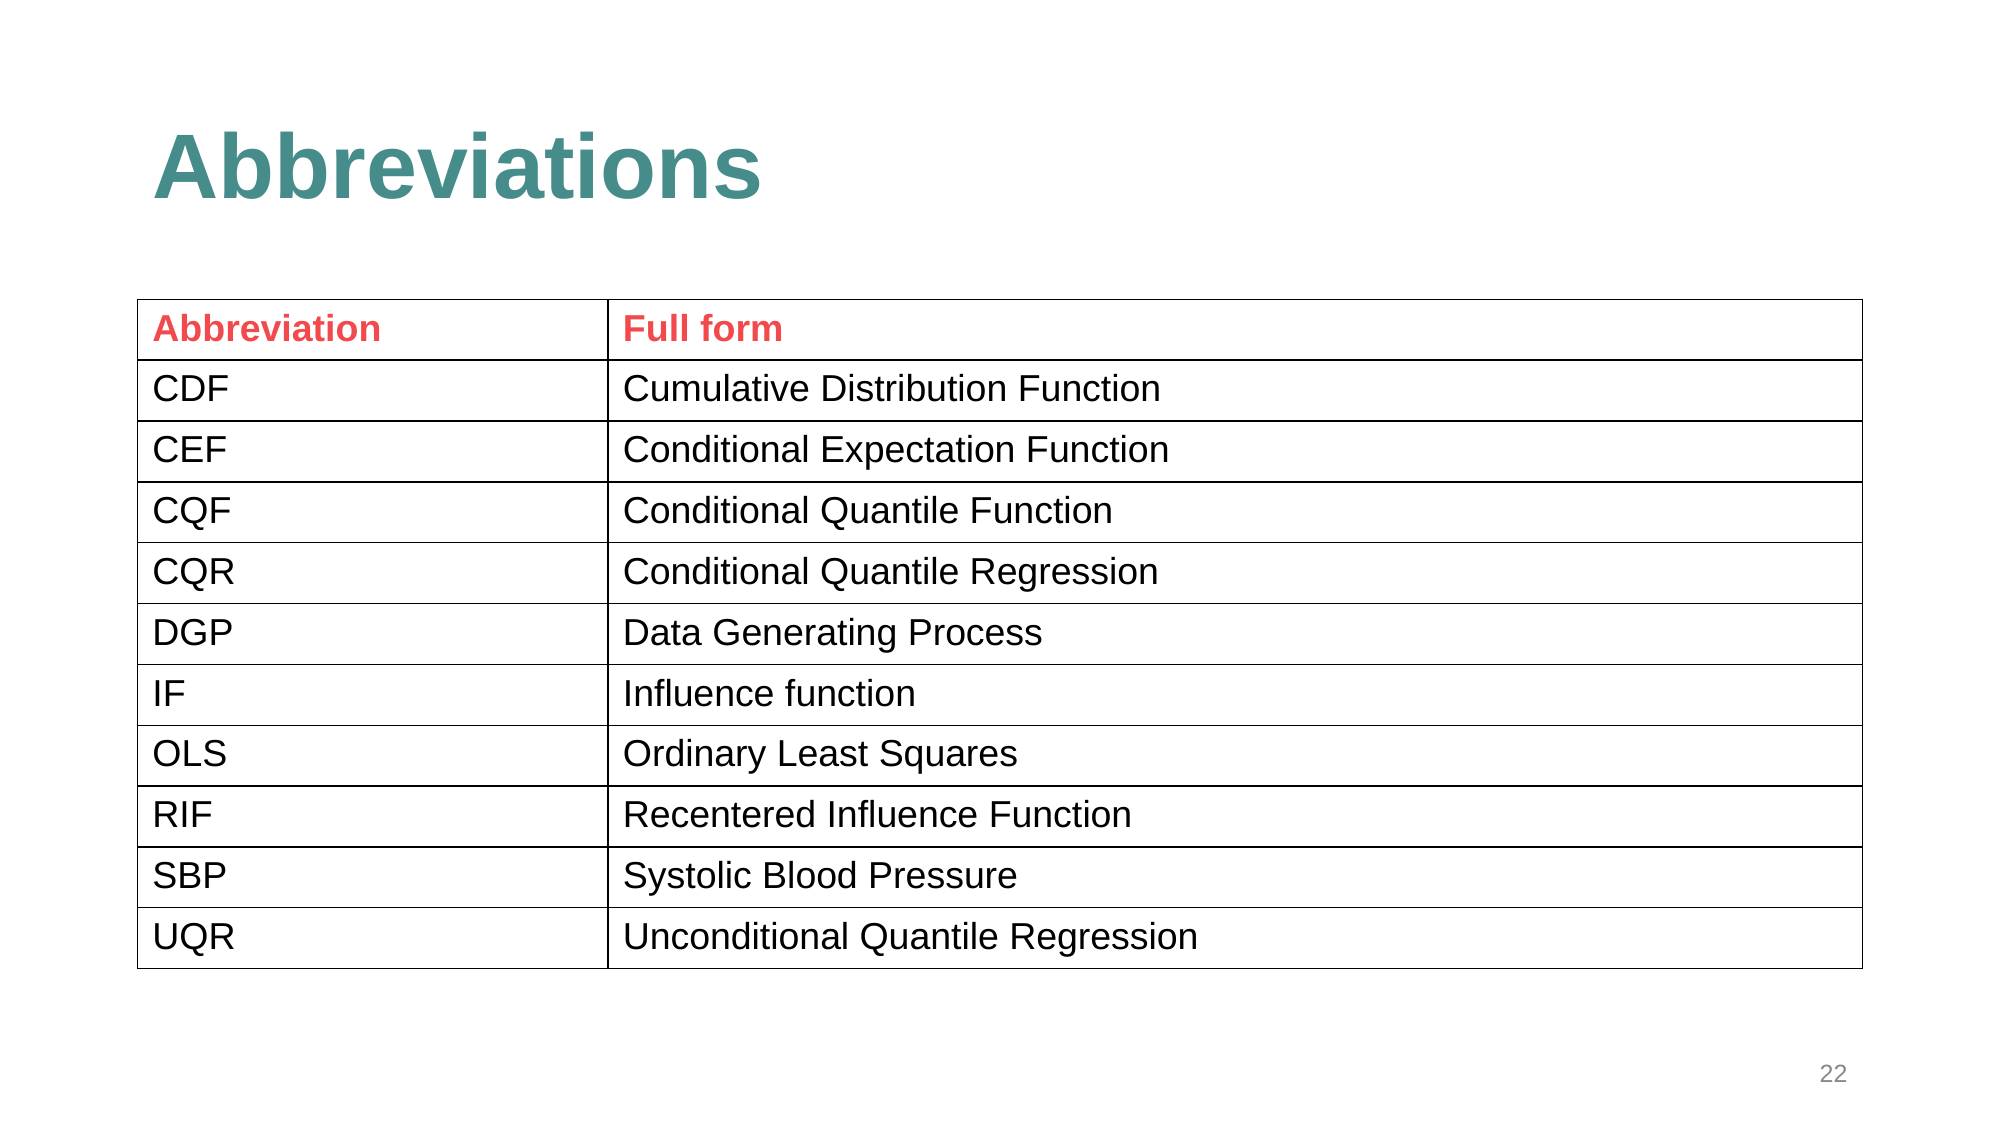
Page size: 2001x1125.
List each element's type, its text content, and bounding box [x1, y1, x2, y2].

table_cell Conditional Expectation Function [609, 422, 1862, 481]
table_cell UQR [138, 908, 607, 968]
table_cell Systolic Blood Pressure [609, 848, 1862, 907]
table_cell Recentered Influence Function [609, 787, 1862, 846]
table_header Full form [609, 300, 1862, 359]
table_cell CDF [138, 361, 607, 420]
table_cell OLS [138, 726, 607, 785]
table_cell Ordinary Least Squares [609, 726, 1862, 785]
table_cell CEF [138, 422, 607, 481]
table_cell DGP [138, 604, 607, 664]
table_cell Influence function [609, 665, 1862, 725]
table_header Abbreviation [138, 300, 607, 359]
table_cell CQF [138, 483, 607, 542]
title Abbreviations [137, 59, 1863, 278]
table_cell Cumulative Distribution Function [609, 361, 1862, 420]
slide_number 22 [1412, 1042, 1863, 1103]
table_cell CQR [138, 543, 607, 603]
table_cell SBP [138, 848, 607, 907]
table_cell RIF [138, 787, 607, 846]
table_cell Conditional Quantile Function [609, 483, 1862, 542]
table_cell IF [138, 665, 607, 725]
table_cell Data Generating Process [609, 604, 1862, 664]
table_cell Conditional Quantile Regression [609, 543, 1862, 603]
table_cell Unconditional Quantile Regression [609, 908, 1862, 968]
